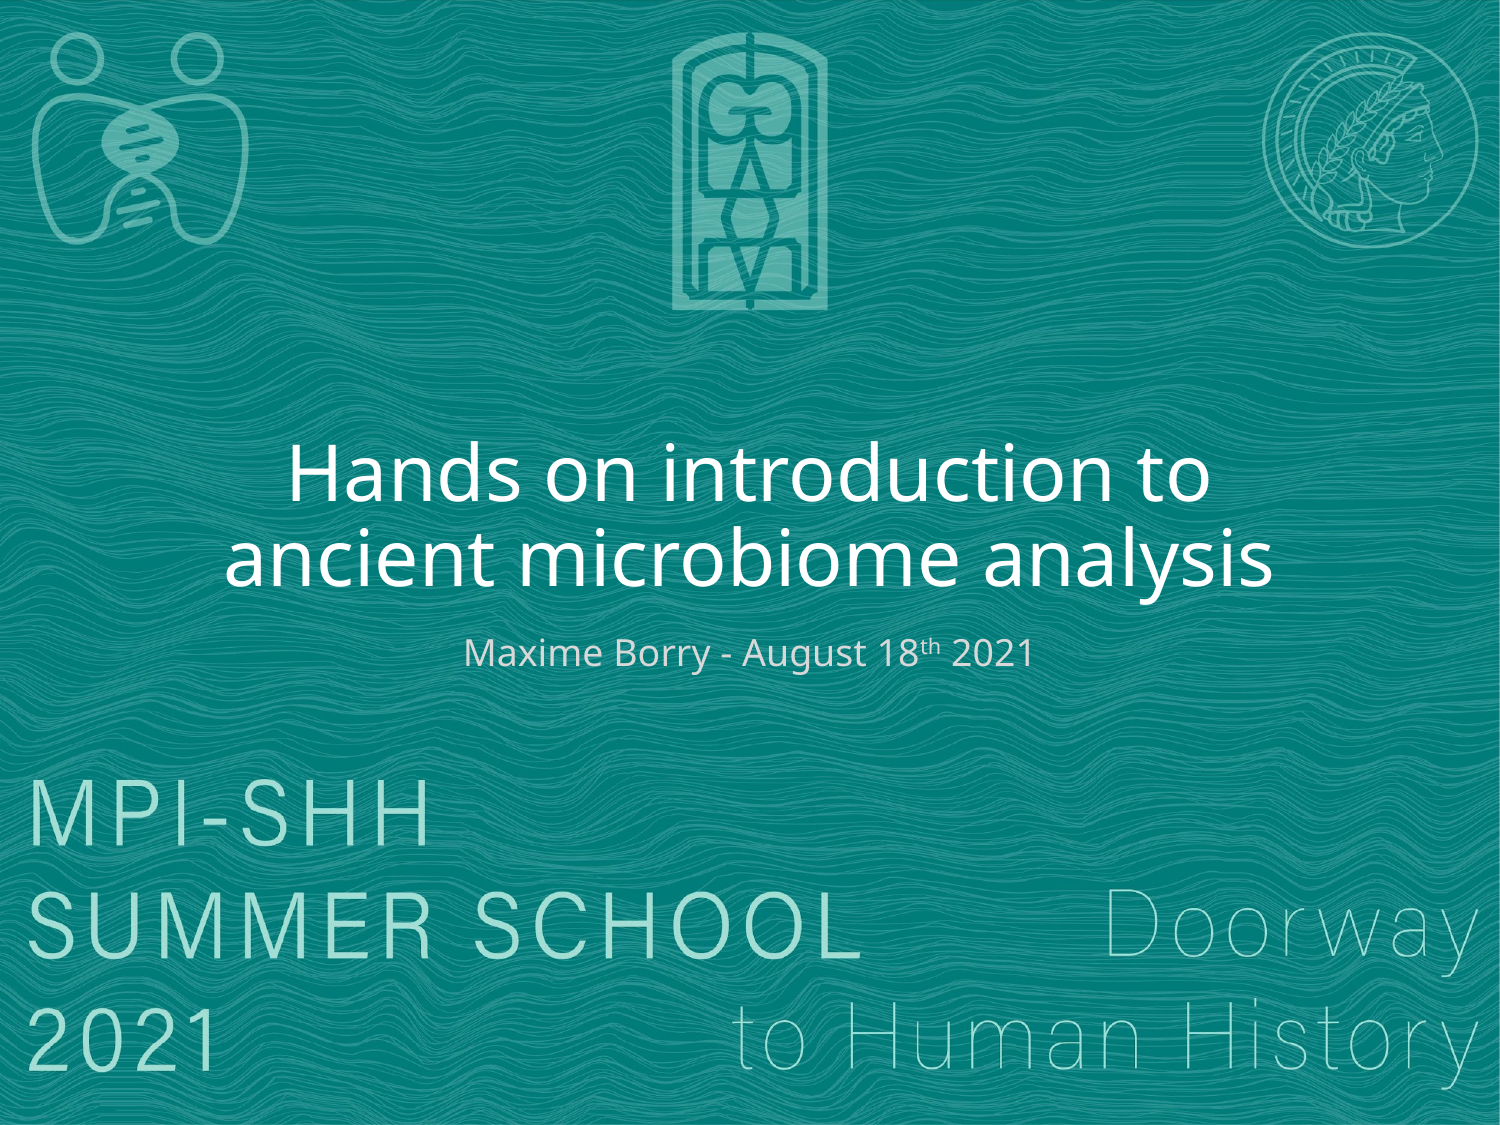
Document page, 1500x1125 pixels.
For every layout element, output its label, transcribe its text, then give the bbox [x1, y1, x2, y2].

picture [0, 0, 1500, 1125]
subtitle Maxime Borry - August 18th 2021 [187, 626, 1313, 757]
title Hands on introduction to ancient microbiome analysis [187, 351, 1313, 612]
